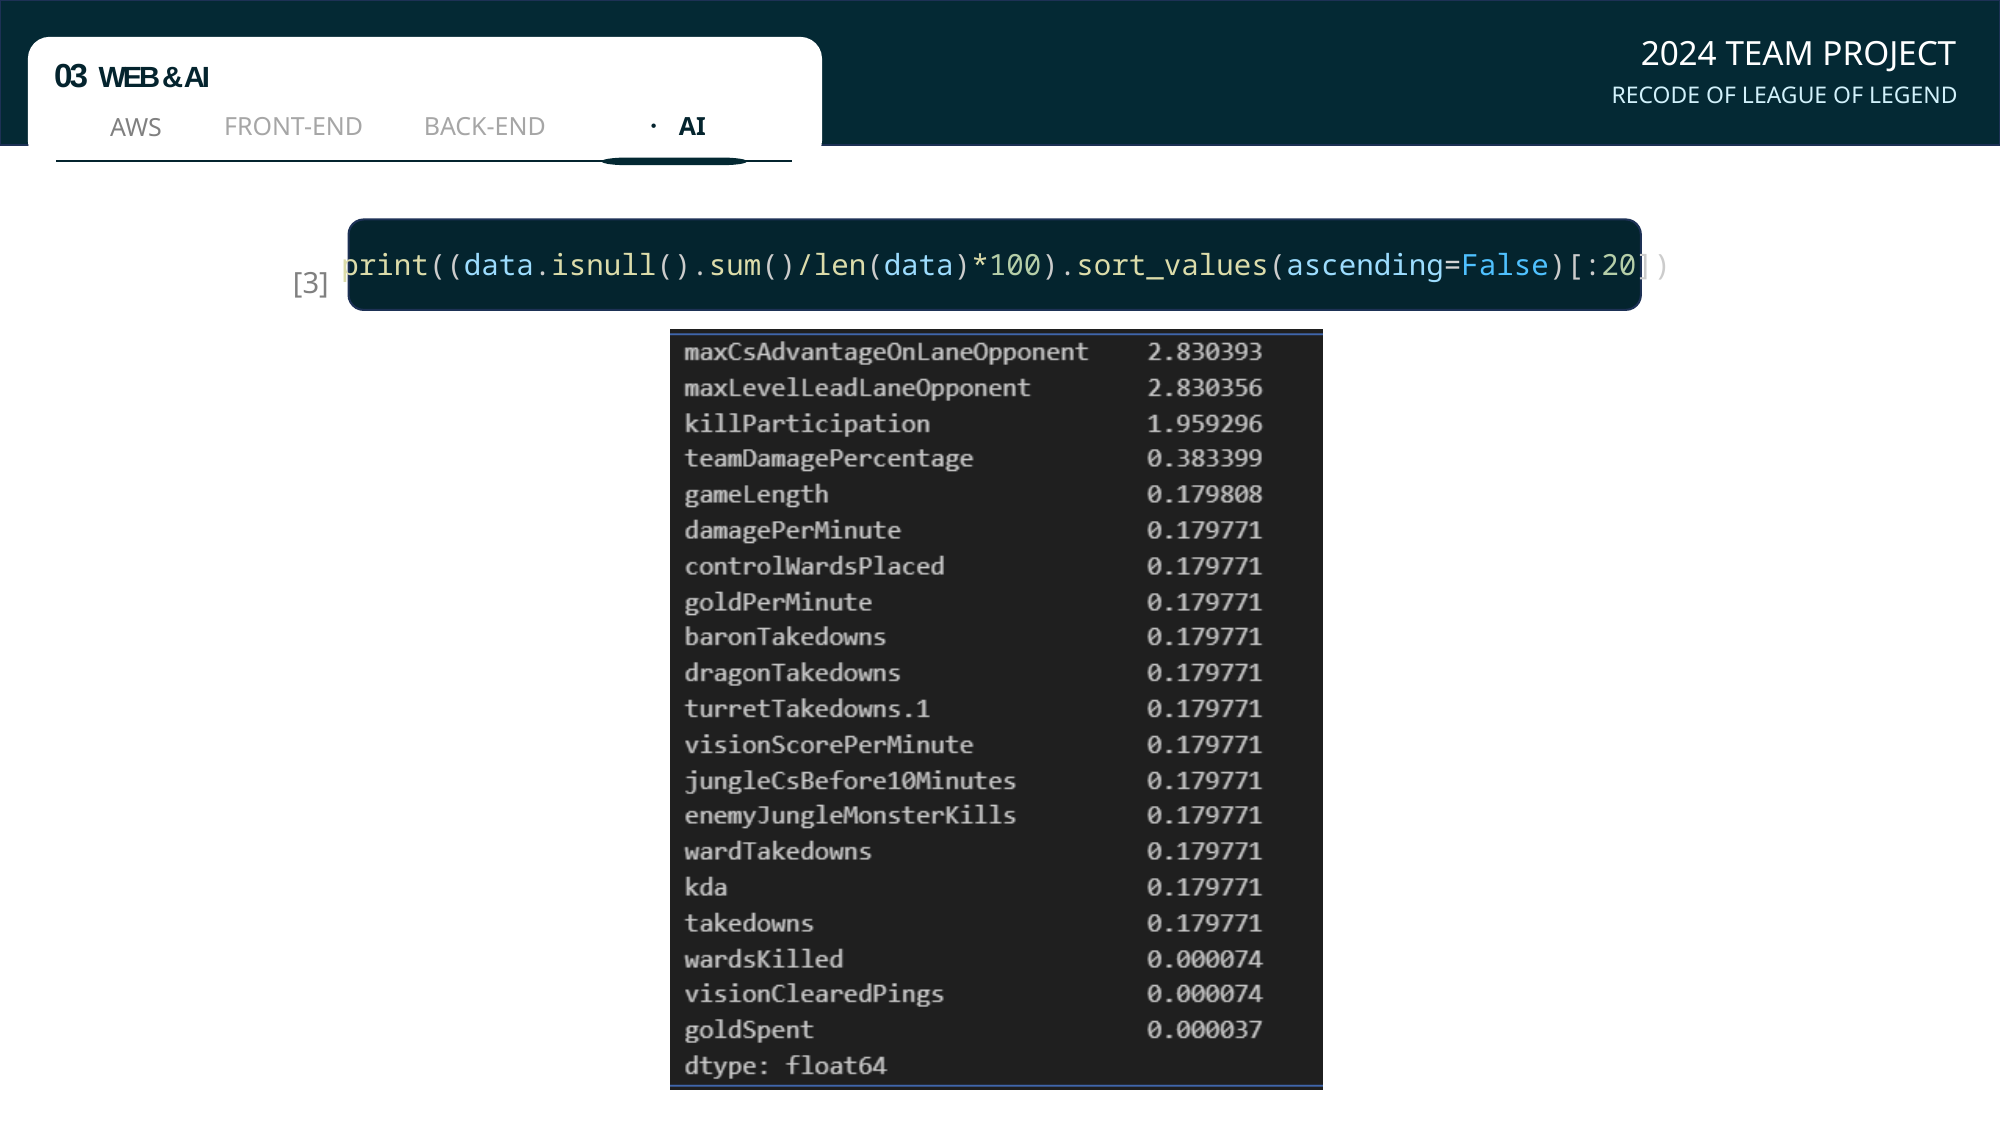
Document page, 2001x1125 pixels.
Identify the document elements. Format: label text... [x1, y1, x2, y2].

picture [670, 329, 1323, 1090]
text_box AWS [95, 104, 177, 150]
text_box [0, 0, 2000, 146]
text_box FRONT-END [209, 103, 379, 148]
text_box BACK-END [409, 102, 561, 148]
text_box [600, 156, 748, 161]
text_box RECODE OF LEAGUE OF LEGEND [1596, 73, 1973, 116]
text_box ㆍ AI [628, 102, 721, 148]
text_box [600, 162, 748, 167]
text_box 03 WEB & AI [39, 42, 225, 103]
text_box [278, 219, 1641, 325]
text_box 2024 TEAM PROJECT [1626, 24, 1972, 73]
text_box [27, 36, 823, 163]
